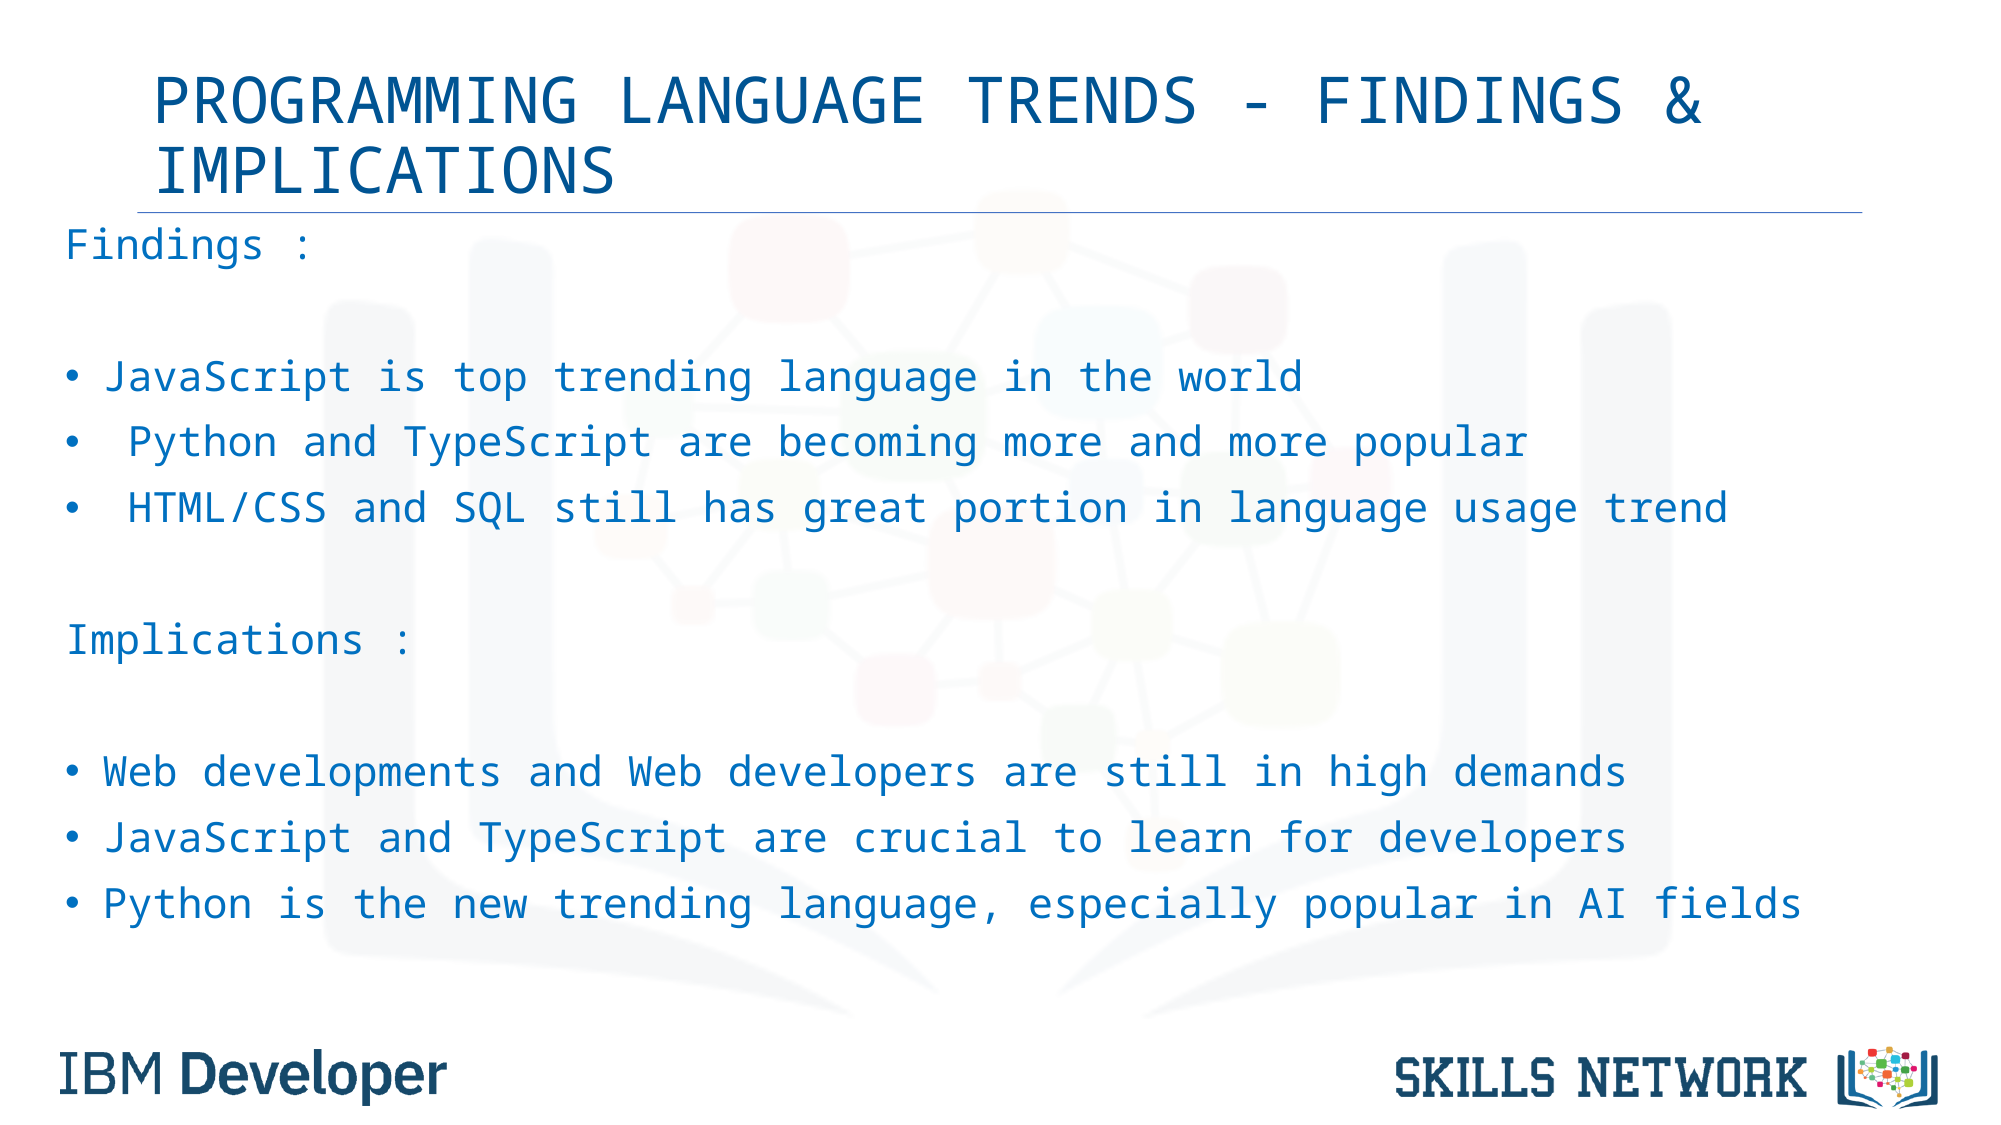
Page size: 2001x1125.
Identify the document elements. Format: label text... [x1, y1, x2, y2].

list Findings : JavaScript is top trending language in the world Python and TypeScript are becoming more and more popular HTML/CSS and SQL still has great portion in language usage trend Implications : Web developments and Web developers are still in high demands JavaScript and TypeScript are crucial to learn for developers Python is the new trending language, especially popular in AI fields [50, 215, 1919, 992]
title PROGRAMMING LANGUAGE TRENDS - FINDINGS & IMPLICATIONS [137, 59, 1863, 215]
picture [55, 1045, 459, 1108]
picture [1390, 1045, 1945, 1111]
